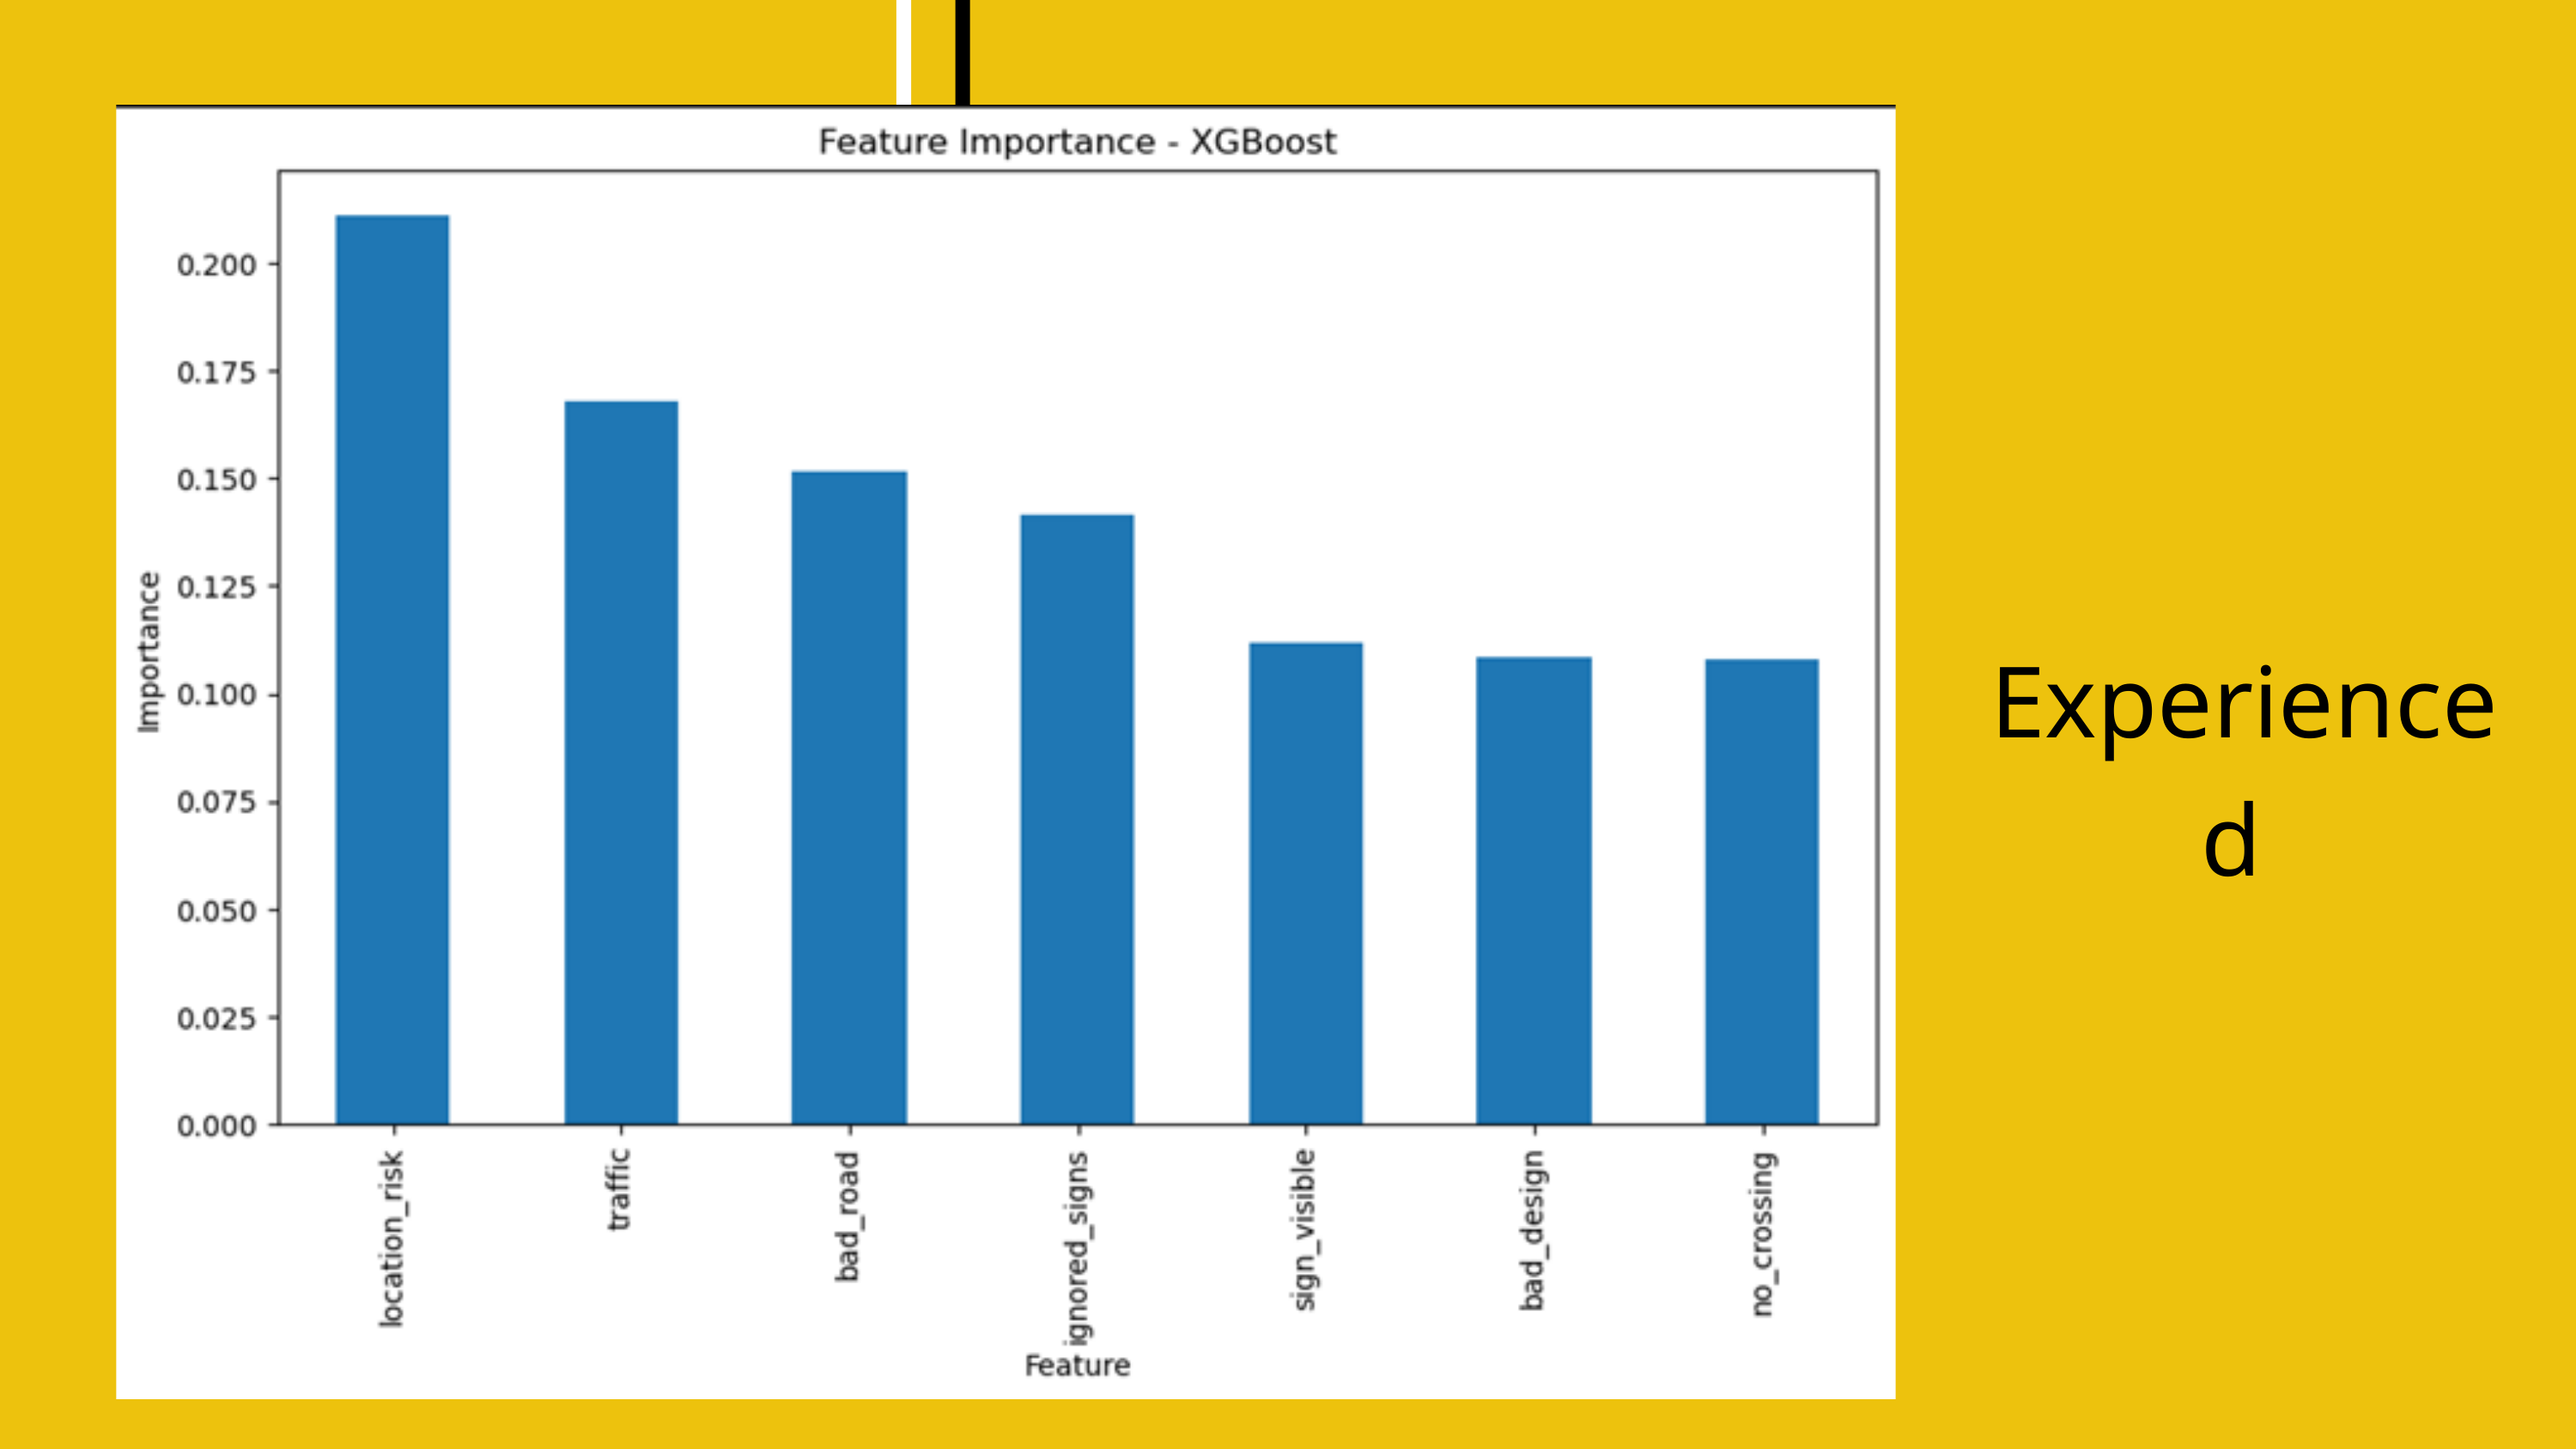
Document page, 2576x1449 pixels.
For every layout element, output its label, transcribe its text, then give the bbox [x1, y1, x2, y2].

text_box Experienced [1972, 620, 2516, 896]
text_box [116, 105, 1896, 1399]
